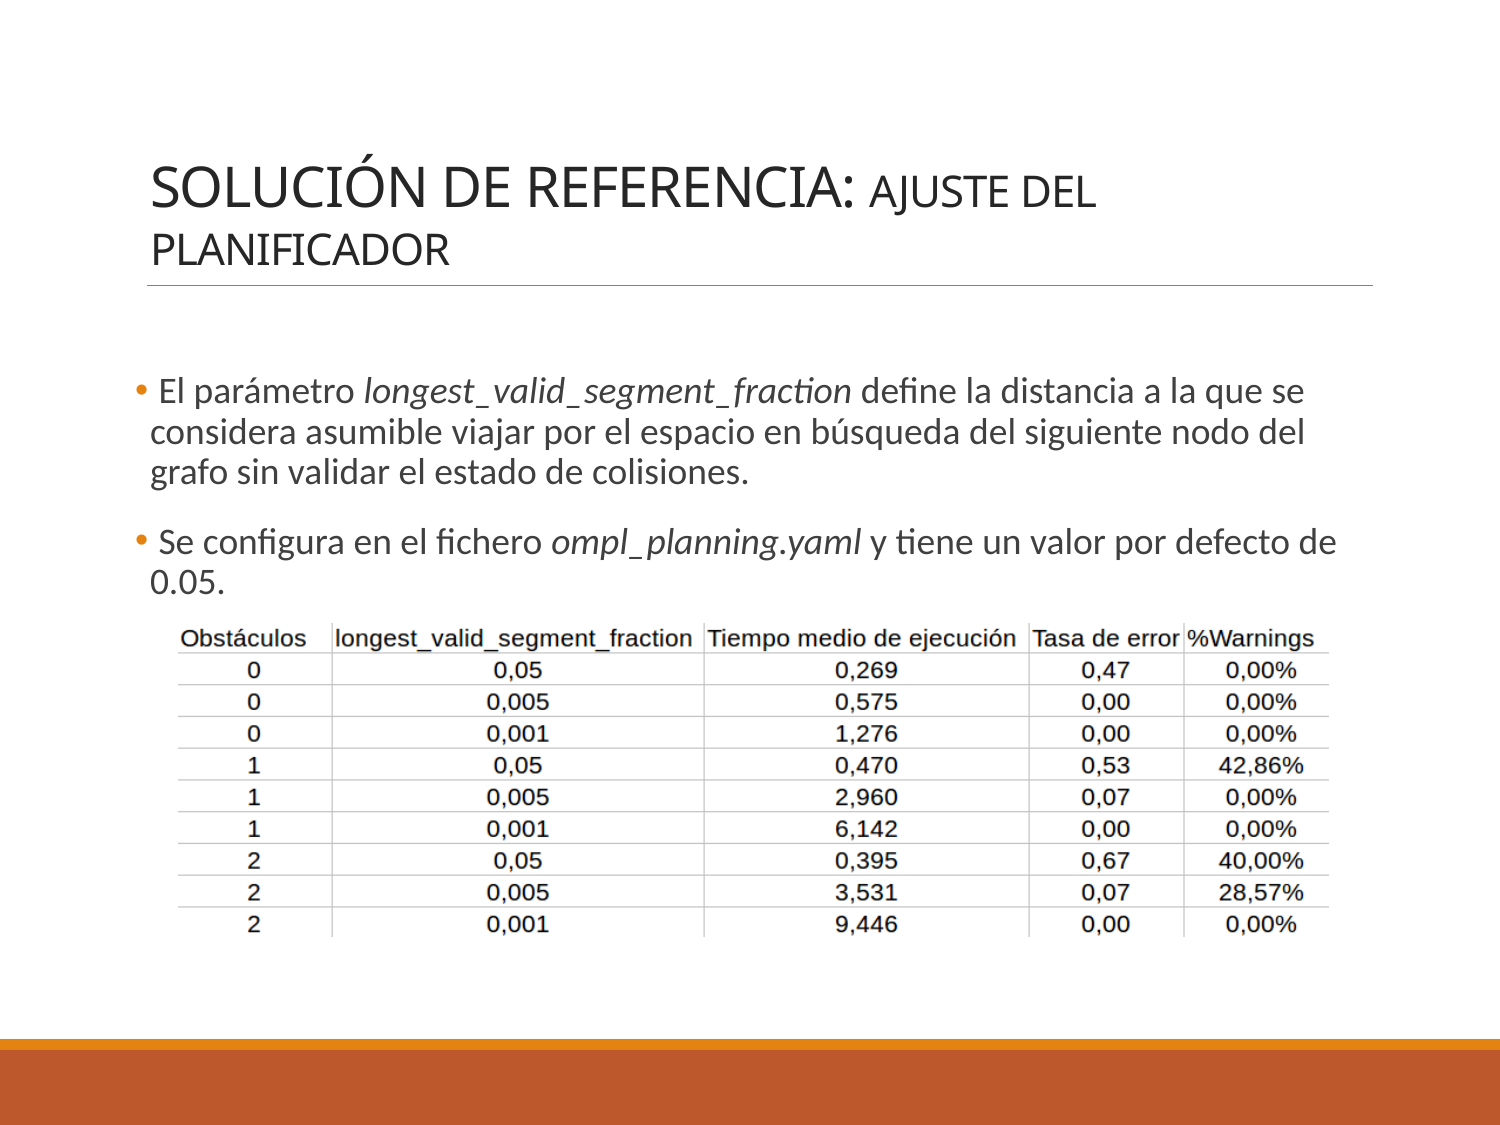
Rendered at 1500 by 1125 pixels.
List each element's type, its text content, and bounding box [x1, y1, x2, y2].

text_box El parámetro longest_valid_segment_fraction define la distancia a la que se considera asumible viajar por el espacio en búsqueda del siguiente nodo del grafo sin validar el estado de colisiones. Se configura en el fichero ompl_planning.yaml y tiene un valor por defecto de 0.05. [135, 365, 1373, 882]
title SOLUCIÓN DE REFERENCIA: AJUSTE DEL PLANIFICADOR [135, 105, 1373, 285]
picture [178, 623, 1330, 938]
